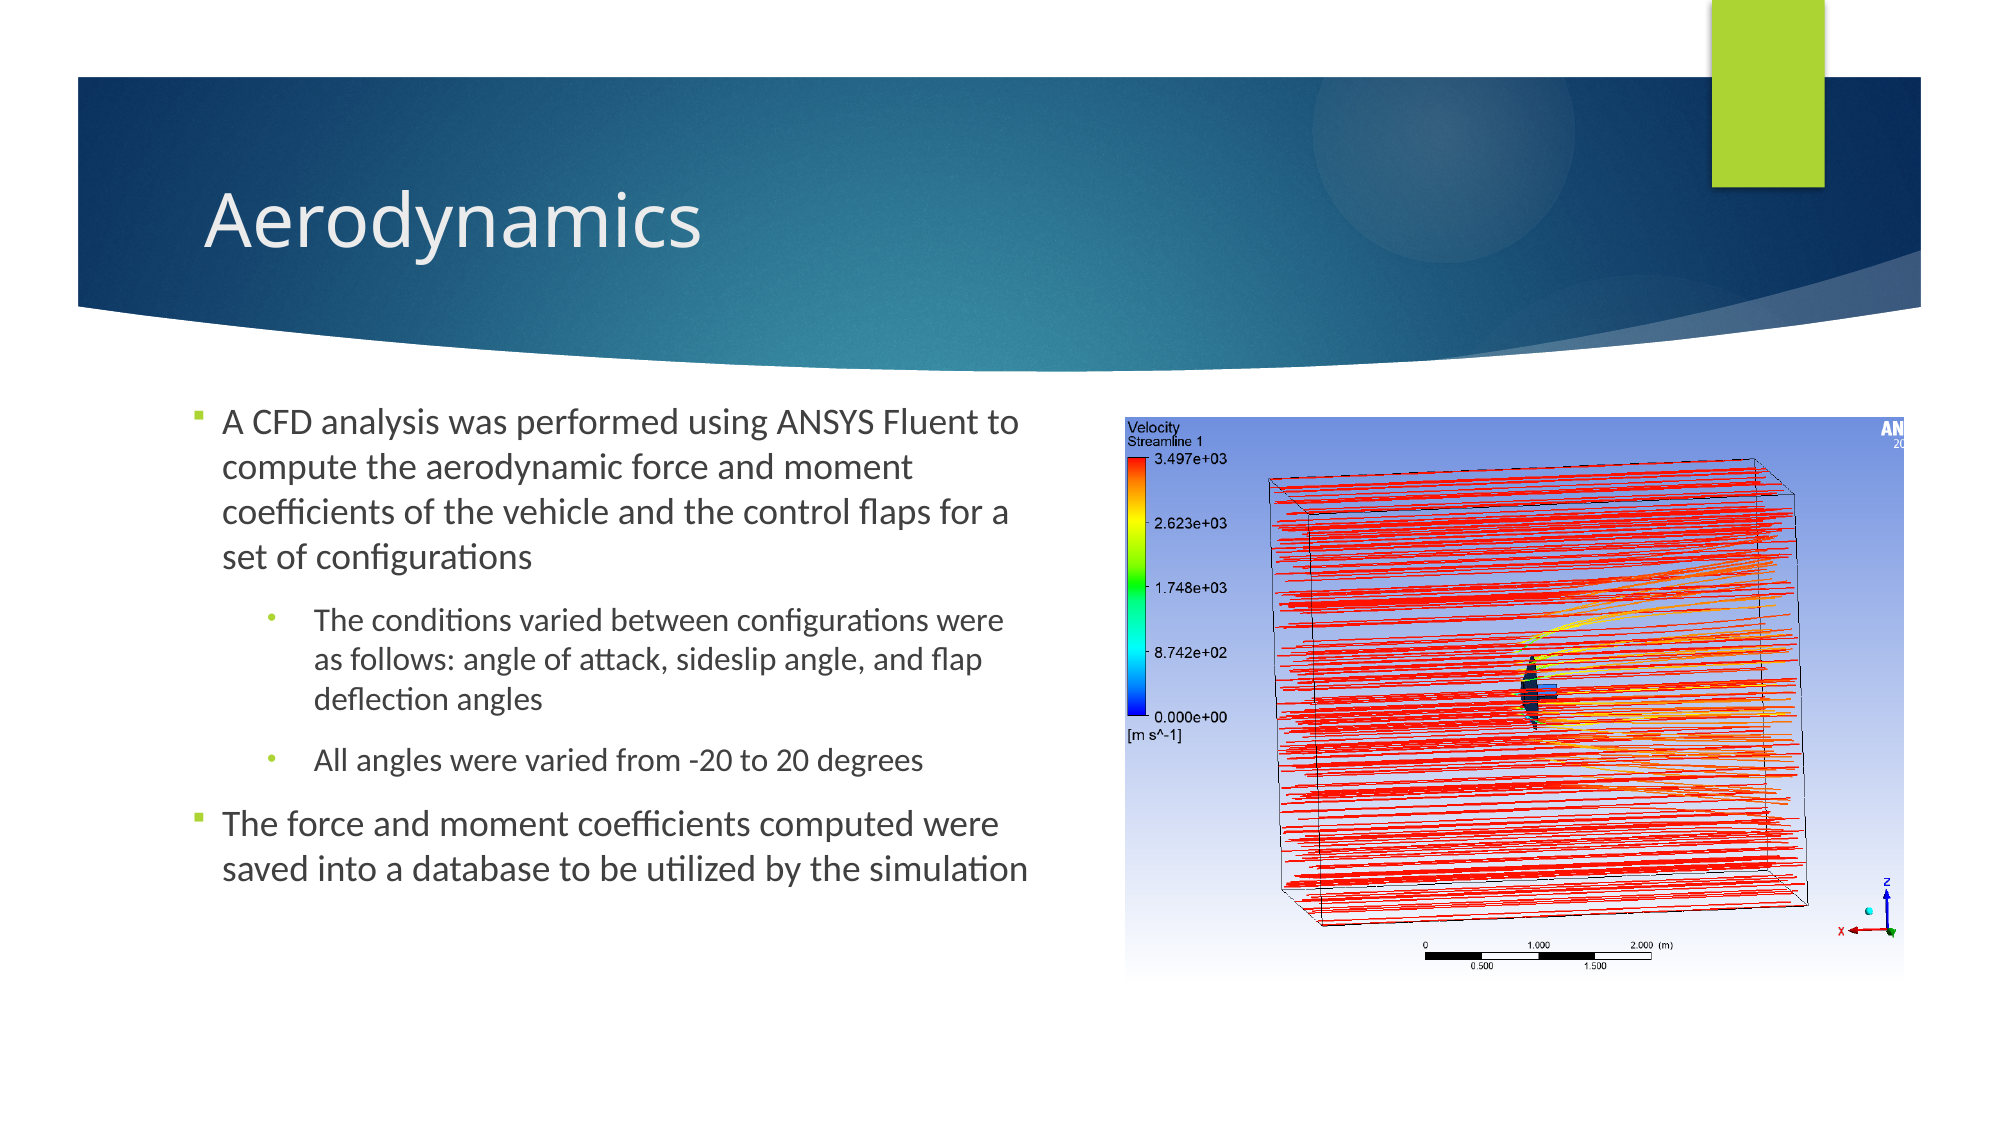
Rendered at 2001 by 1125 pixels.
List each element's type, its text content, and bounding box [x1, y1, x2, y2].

picture [1125, 417, 1905, 981]
list A CFD analysis was performed using ANSYS Fluent to compute the aerodynamic force and moment coefficients of the vehicle and the control flaps for a set of configurations The conditions varied between configurations were as follows: angle of attack, sideslip angle, and flap deflection angles All angles were varied from -20 to 20 degrees The force and moment coefficients computed were saved into a database to be utilized by the simulation [176, 389, 1052, 1050]
title Aerodynamics [189, 159, 1627, 276]
